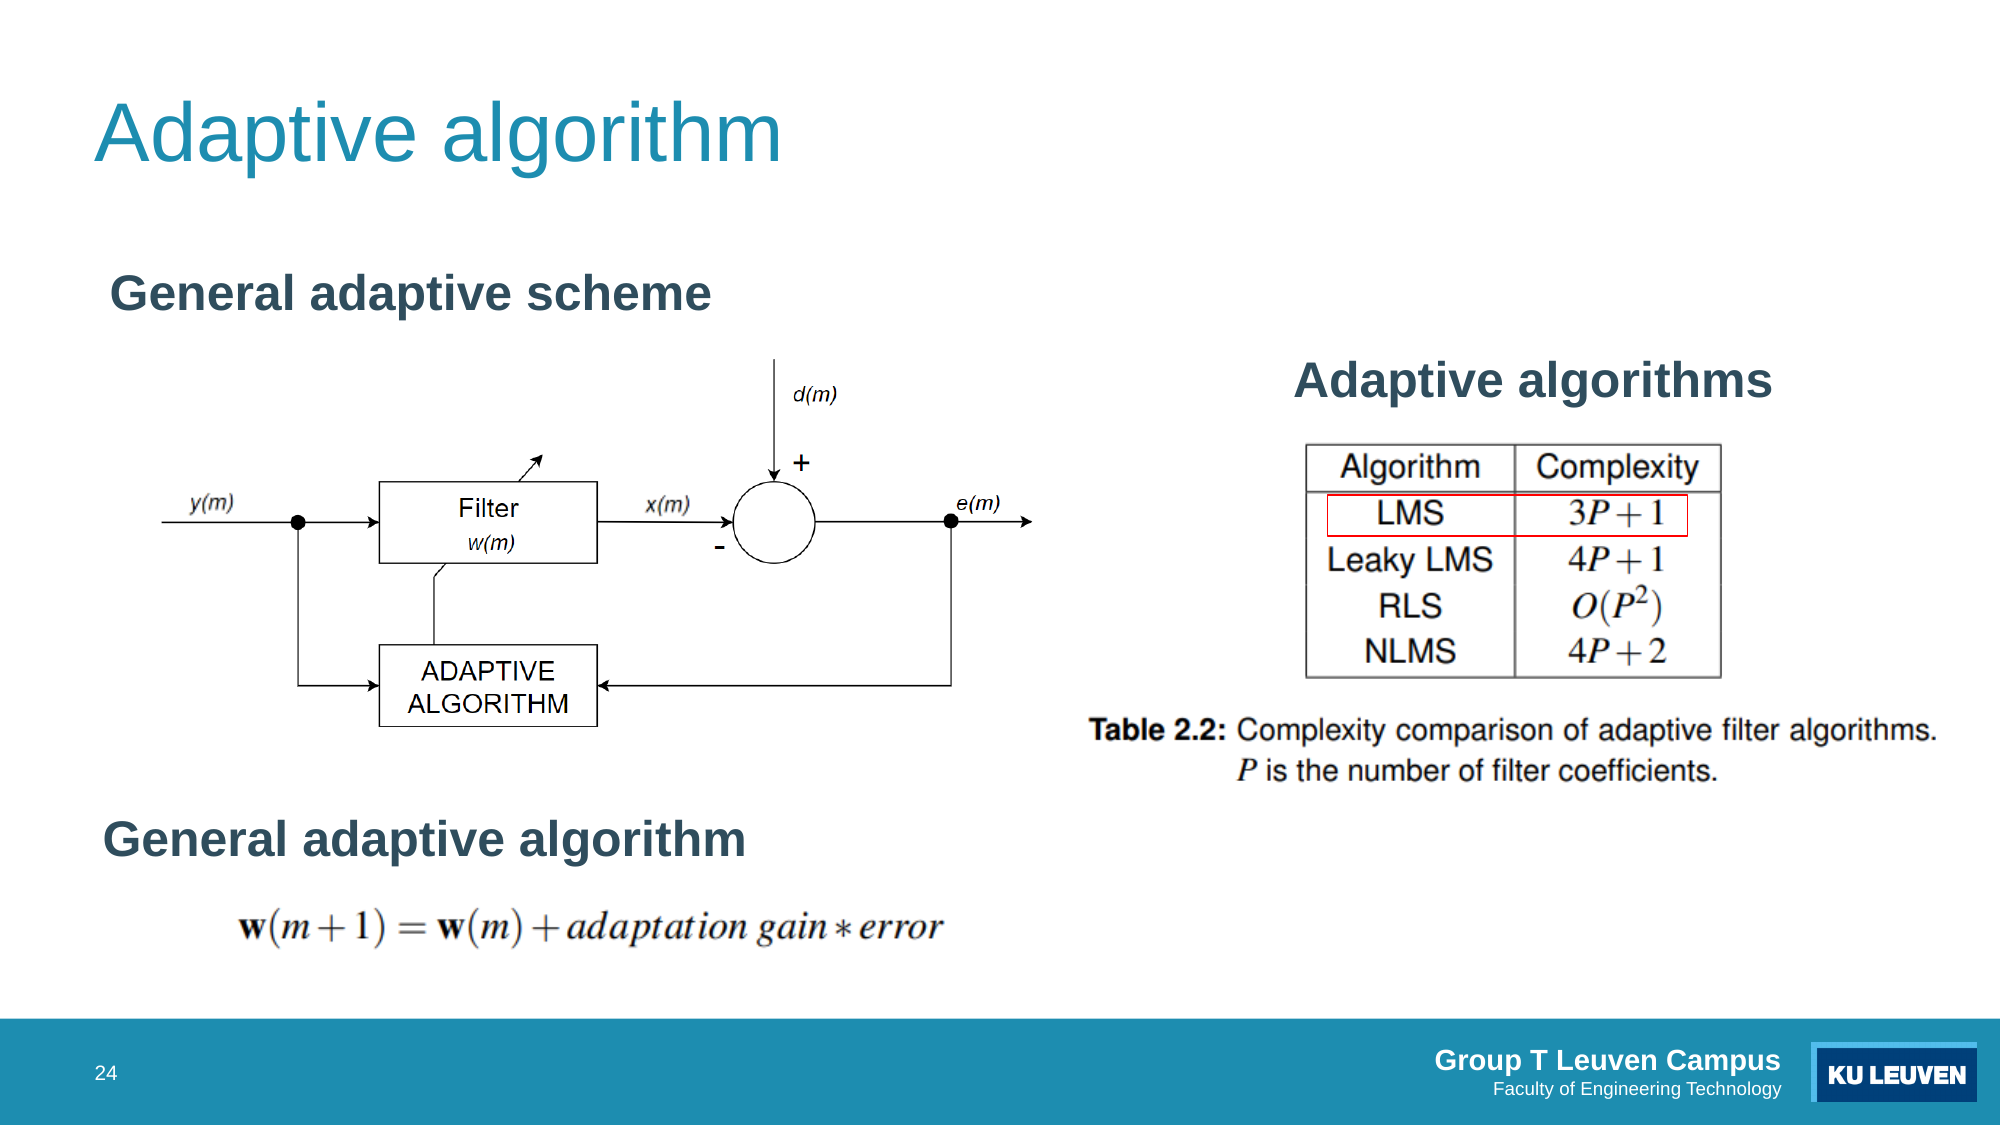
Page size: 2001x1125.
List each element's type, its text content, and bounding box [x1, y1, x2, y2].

list Adaptive algorithms [1142, 328, 1925, 415]
list General adaptive algorithm [87, 785, 977, 875]
picture [134, 352, 1952, 813]
slide_number ‹#› [94, 1018, 201, 1125]
picture [1811, 1042, 1977, 1102]
title Adaptive algorithm [94, 33, 1906, 223]
list General adaptive scheme [94, 239, 984, 329]
picture [214, 894, 987, 969]
